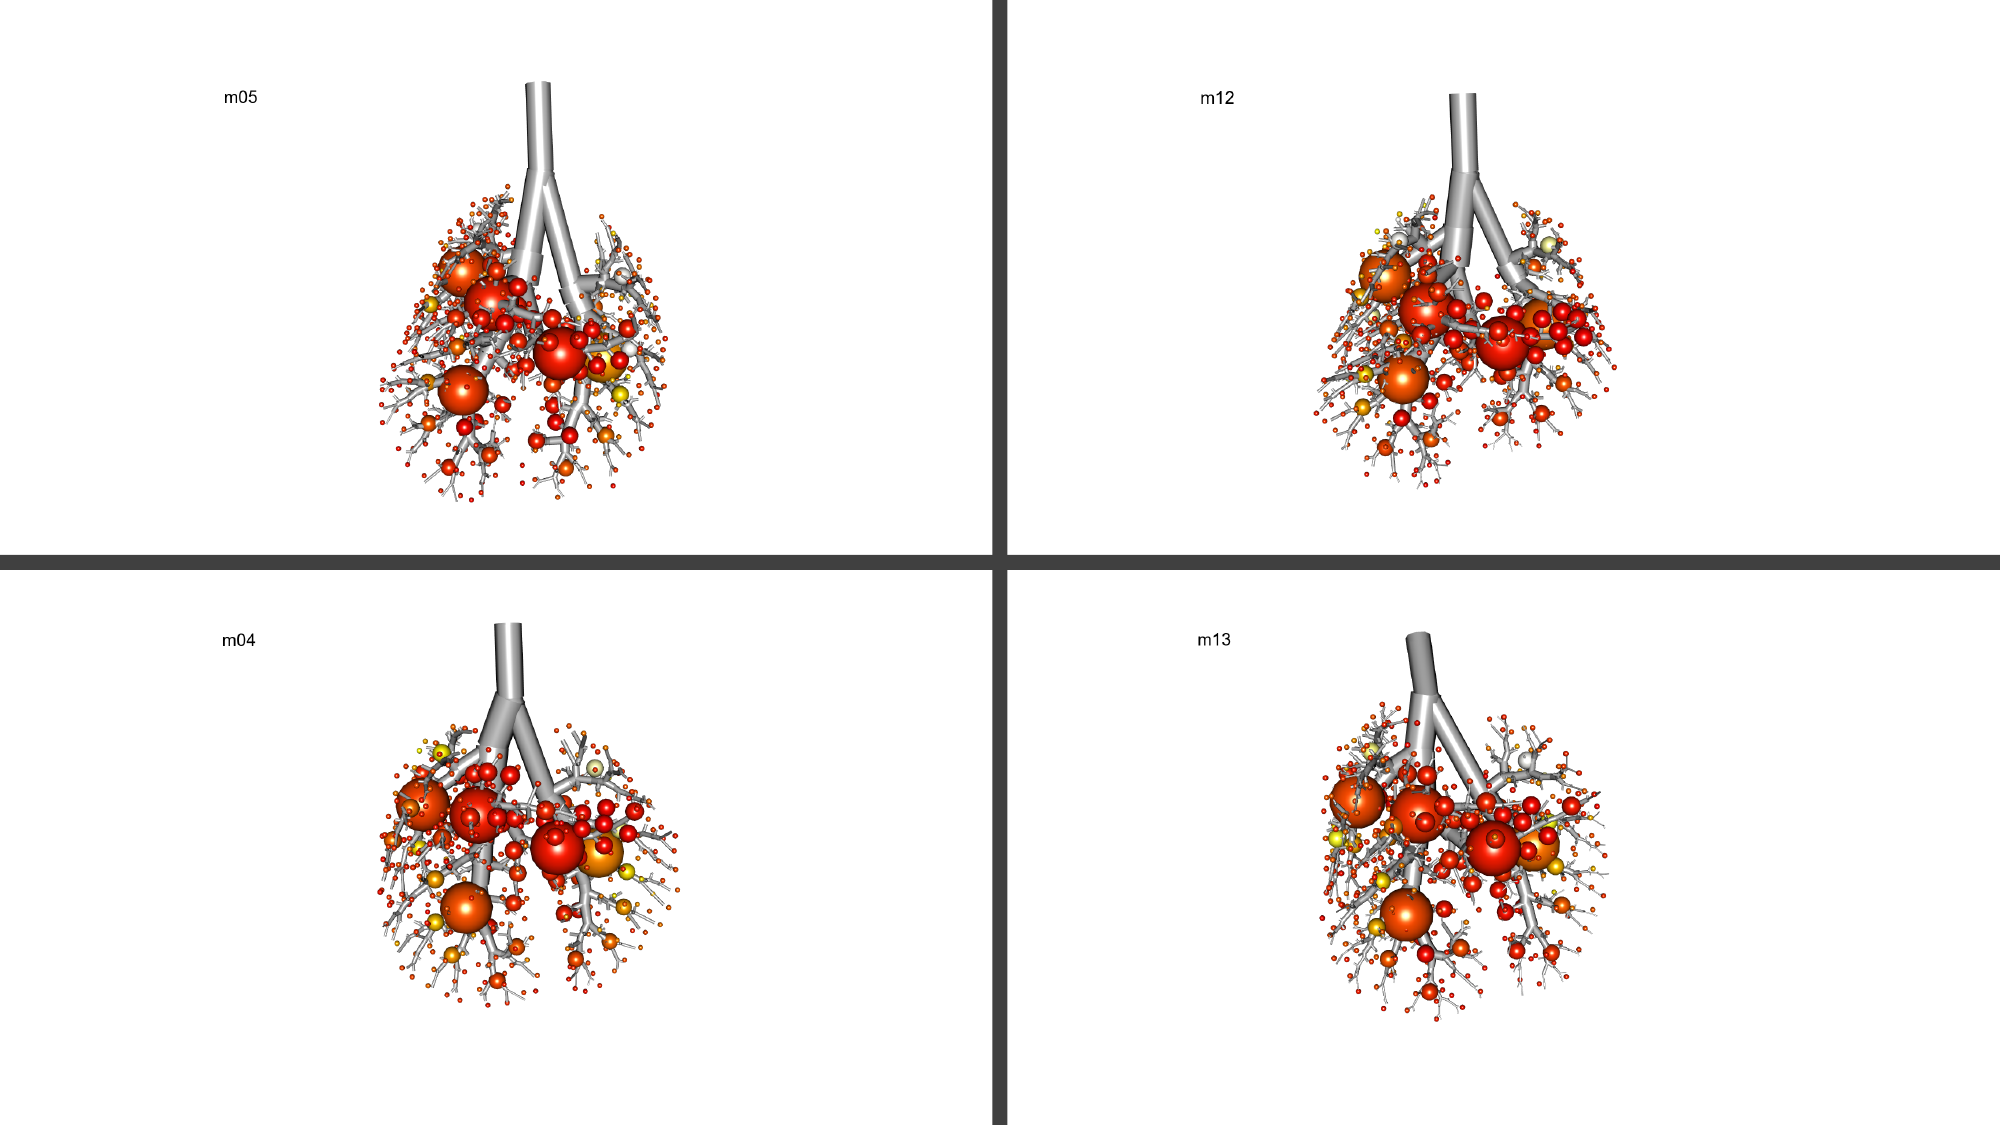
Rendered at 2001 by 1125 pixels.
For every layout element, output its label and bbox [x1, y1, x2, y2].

picture [189, 52, 851, 530]
picture [187, 595, 854, 1049]
text_box [991, 0, 1008, 554]
text_box [991, 571, 1008, 1125]
text_box [0, 554, 994, 571]
text_box [994, 554, 2000, 571]
picture [1165, 52, 1743, 530]
picture [1163, 595, 1745, 1049]
